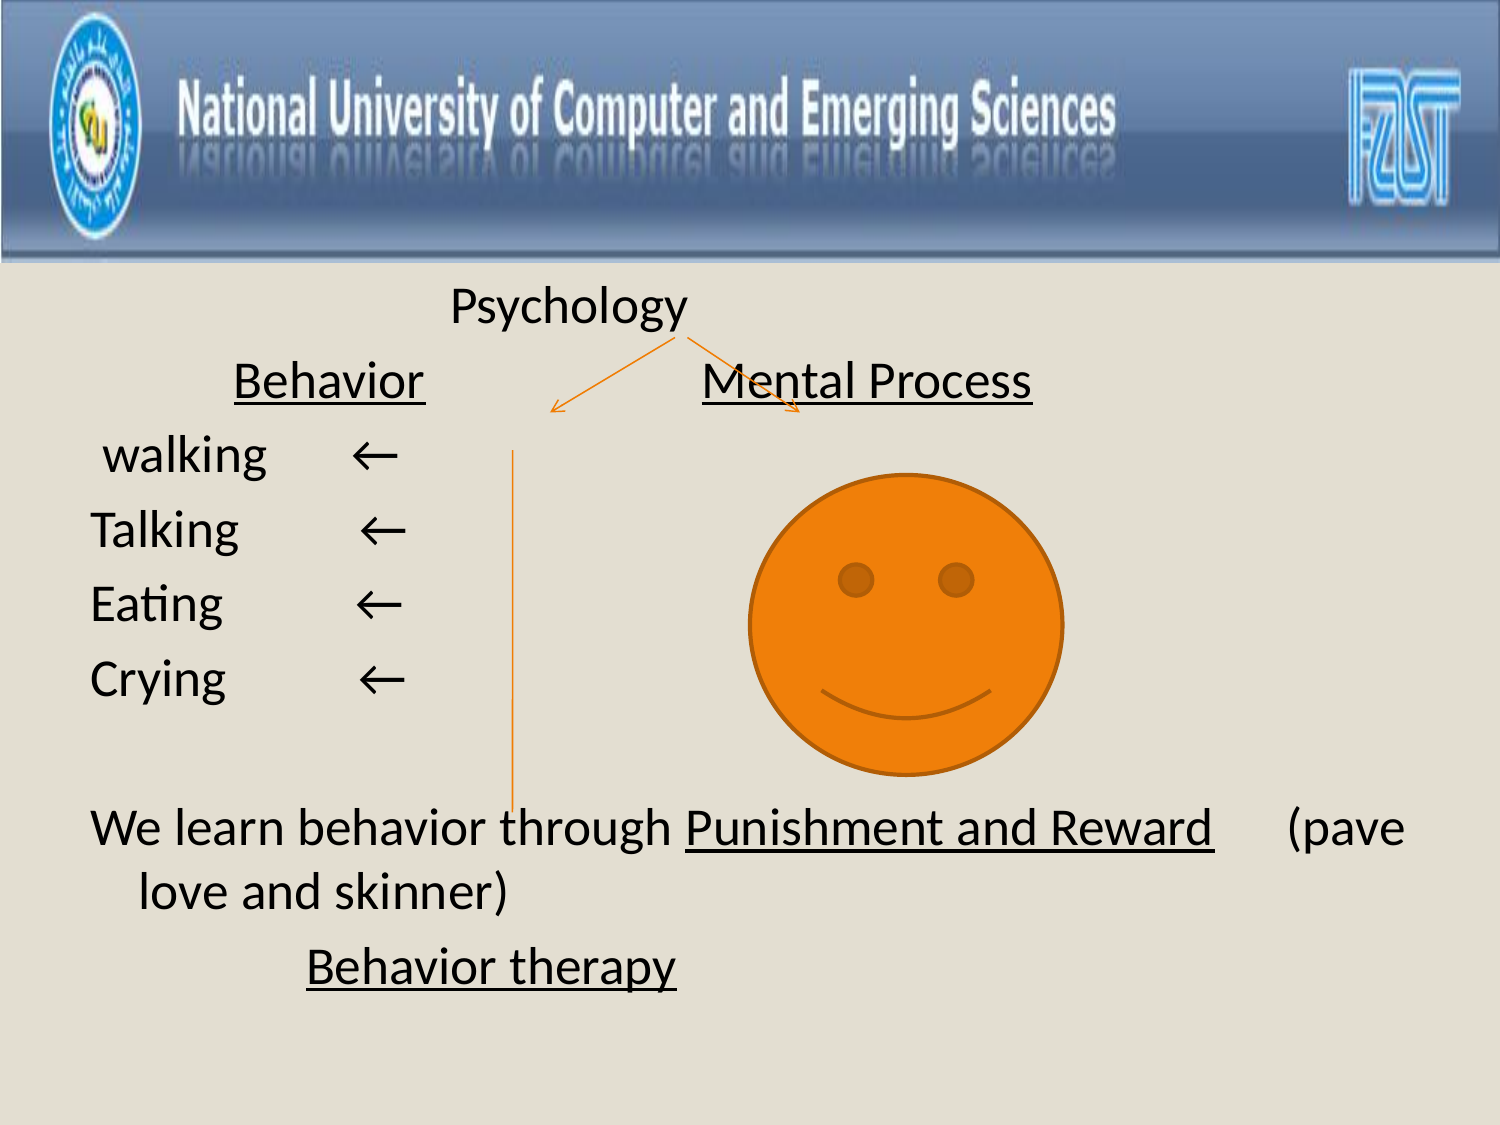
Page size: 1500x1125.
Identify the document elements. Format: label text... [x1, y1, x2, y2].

list Psychology Behavior Mental Process walking ← Talking ← Eating ← Crying ← We learn behavior through Punishment and Reward (pave love and skinner) Behavior therapy [75, 272, 1425, 1005]
picture [0, 0, 1500, 263]
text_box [687, 337, 801, 413]
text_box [549, 337, 676, 413]
text_box [747, 472, 1065, 778]
